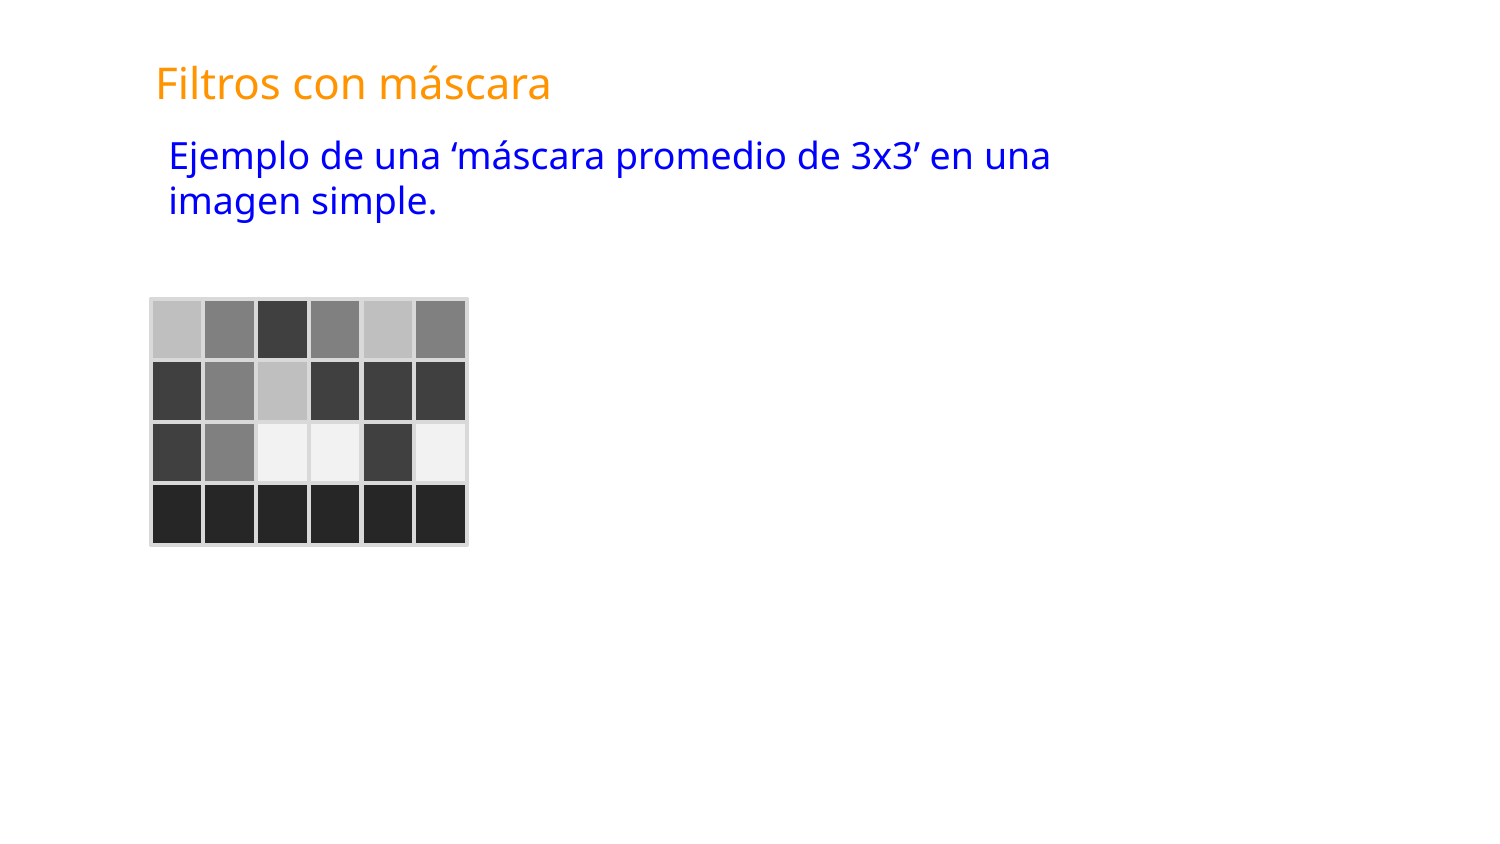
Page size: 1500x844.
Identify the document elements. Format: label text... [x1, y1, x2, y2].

text_box Filtros con máscara [140, 48, 567, 116]
text_box [149, 297, 205, 358]
text_box [412, 297, 469, 358]
text_box [205, 297, 254, 358]
text_box [359, 297, 412, 358]
text_box [307, 297, 359, 358]
text_box [205, 481, 255, 547]
text_box [359, 358, 412, 420]
text_box [254, 297, 307, 358]
text_box [307, 481, 359, 547]
text_box [412, 358, 469, 420]
text_box [254, 358, 307, 420]
text_box [359, 420, 412, 481]
text_box [149, 358, 205, 420]
text_box [412, 481, 469, 547]
text_box [307, 358, 359, 420]
text_box Ejemplo de una ‘máscara promedio de 3x3’ en una imagen simple. [153, 124, 1165, 230]
text_box [205, 420, 254, 481]
text_box [359, 481, 412, 547]
text_box [307, 420, 359, 481]
text_box [149, 420, 205, 481]
text_box [412, 420, 469, 481]
text_box [205, 358, 254, 420]
text_box [254, 420, 307, 481]
text_box [149, 481, 205, 547]
text_box [254, 481, 307, 547]
